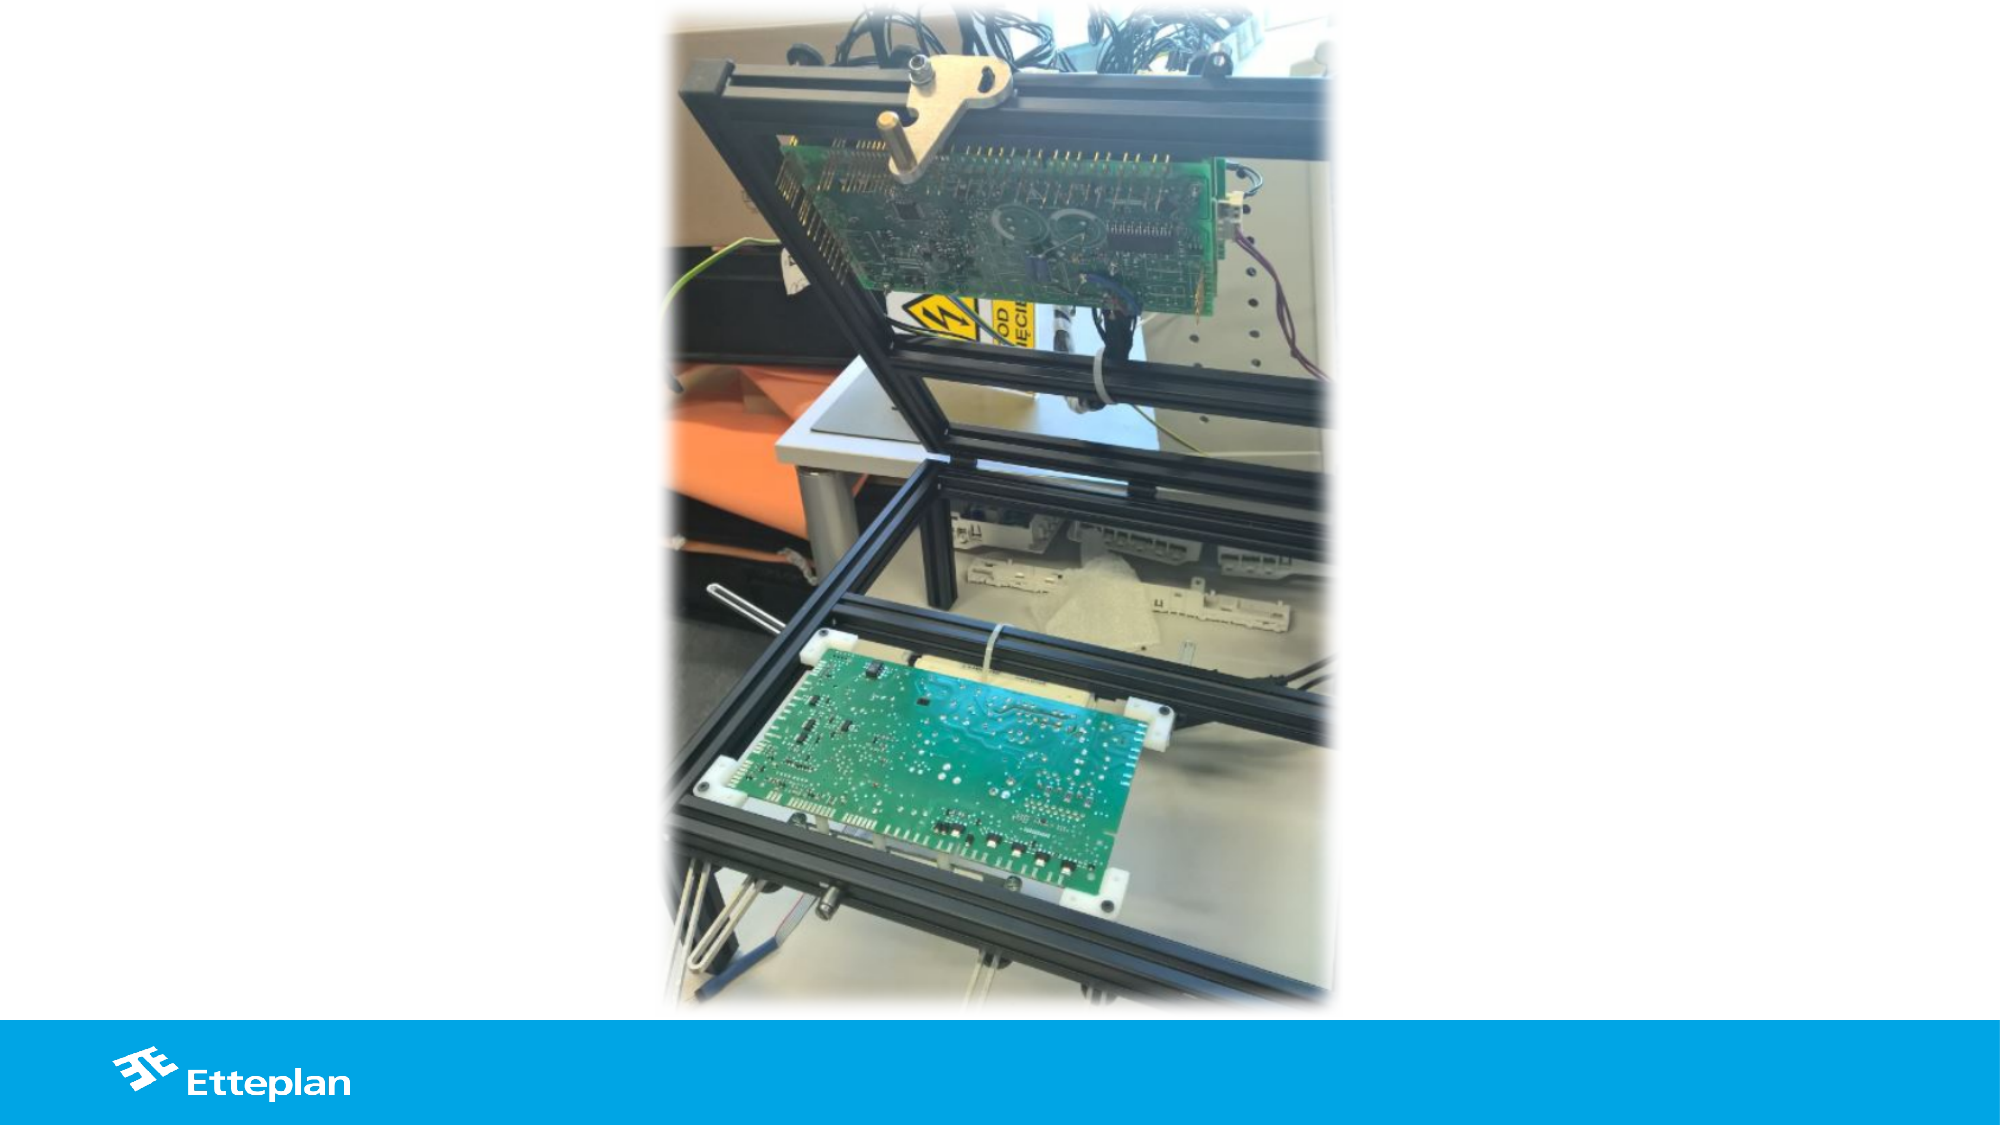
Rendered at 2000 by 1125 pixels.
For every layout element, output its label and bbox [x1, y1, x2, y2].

picture [210, 1072, 225, 1095]
picture [114, 1047, 177, 1090]
picture [228, 1072, 243, 1095]
picture [329, 1076, 349, 1094]
picture [296, 1069, 301, 1094]
picture [245, 1076, 266, 1095]
picture [655, 0, 1345, 1019]
picture [270, 1077, 292, 1101]
picture [189, 1070, 206, 1094]
picture [305, 1076, 324, 1095]
